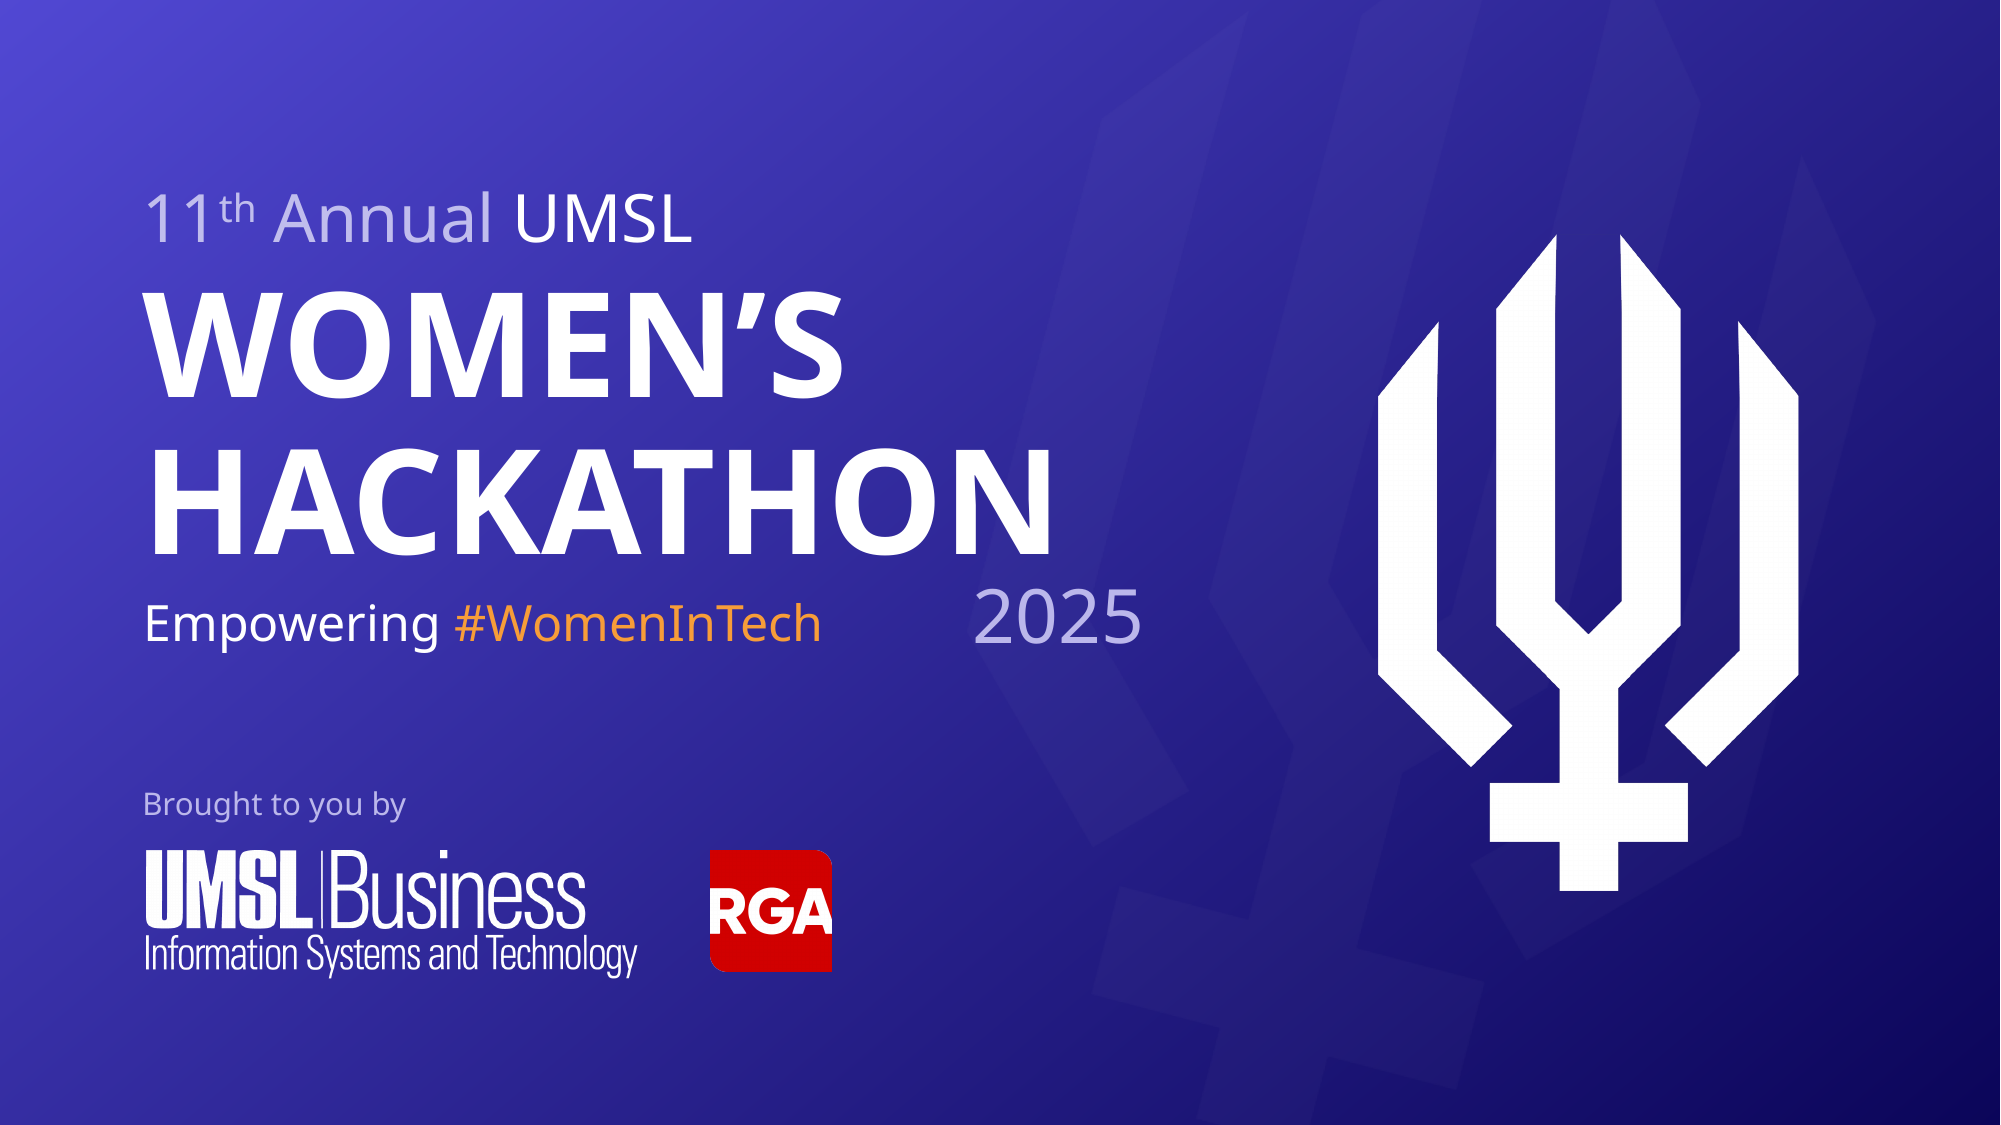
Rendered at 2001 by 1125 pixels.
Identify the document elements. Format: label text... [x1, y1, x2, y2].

picture [1007, 0, 1810, 1125]
text_box Empowering #WomenInTech [129, 584, 974, 660]
title WOMEN’S HACKATHON [127, 234, 1007, 594]
picture [87, 829, 692, 990]
picture [709, 849, 833, 973]
text_box 11th Annual UMSL [127, 168, 770, 264]
text_box 2025 [910, 560, 1007, 666]
text_box Brought to you by [127, 777, 498, 829]
